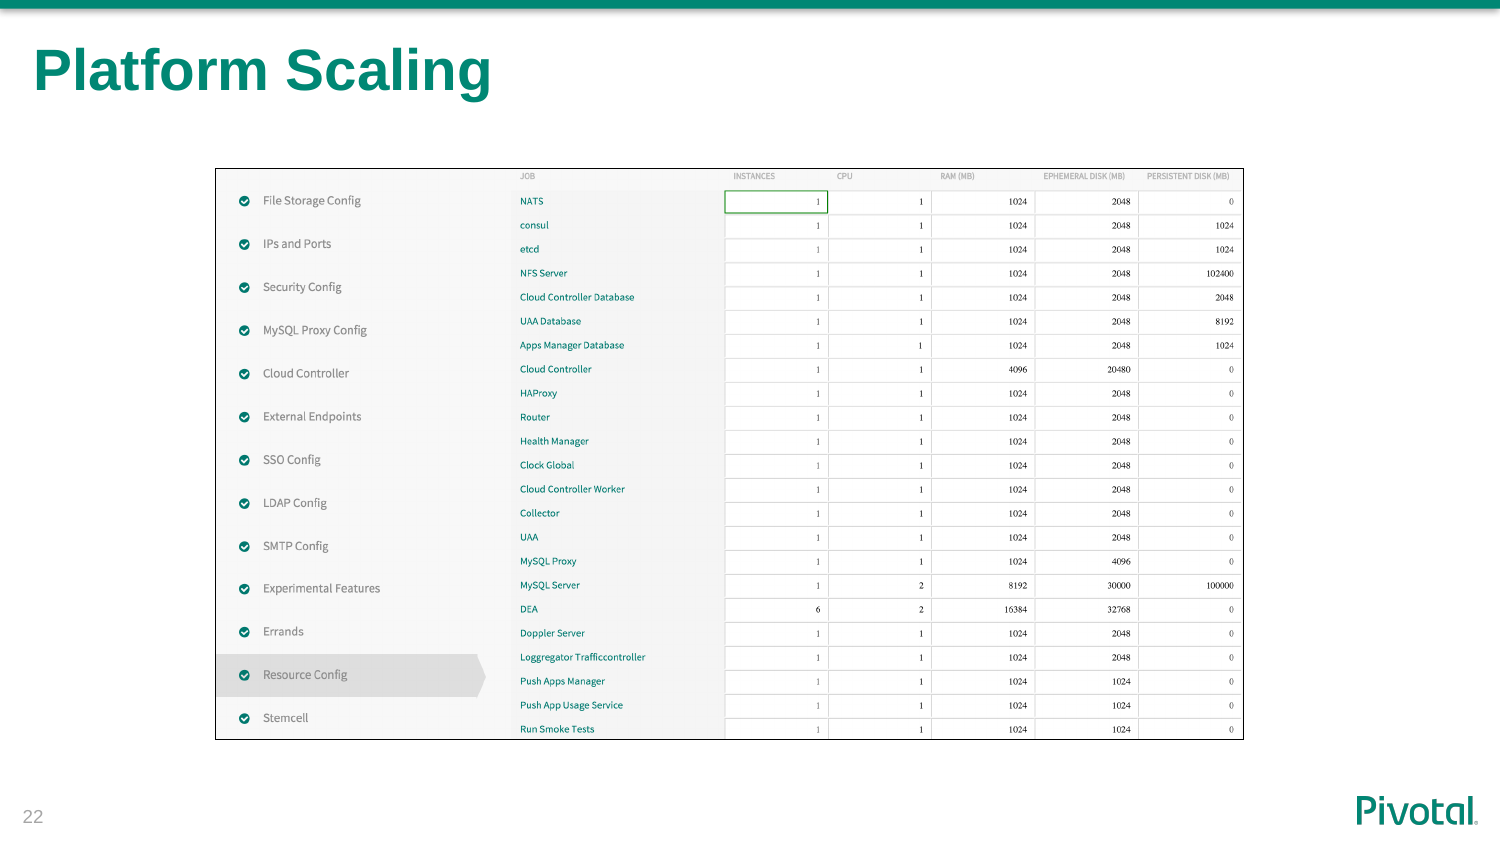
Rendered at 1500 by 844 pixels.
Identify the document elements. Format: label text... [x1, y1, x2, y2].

slide_number 22 [7, 797, 70, 843]
picture [214, 168, 1245, 740]
title Platform Scaling [18, 24, 1462, 103]
picture [1357, 796, 1478, 825]
